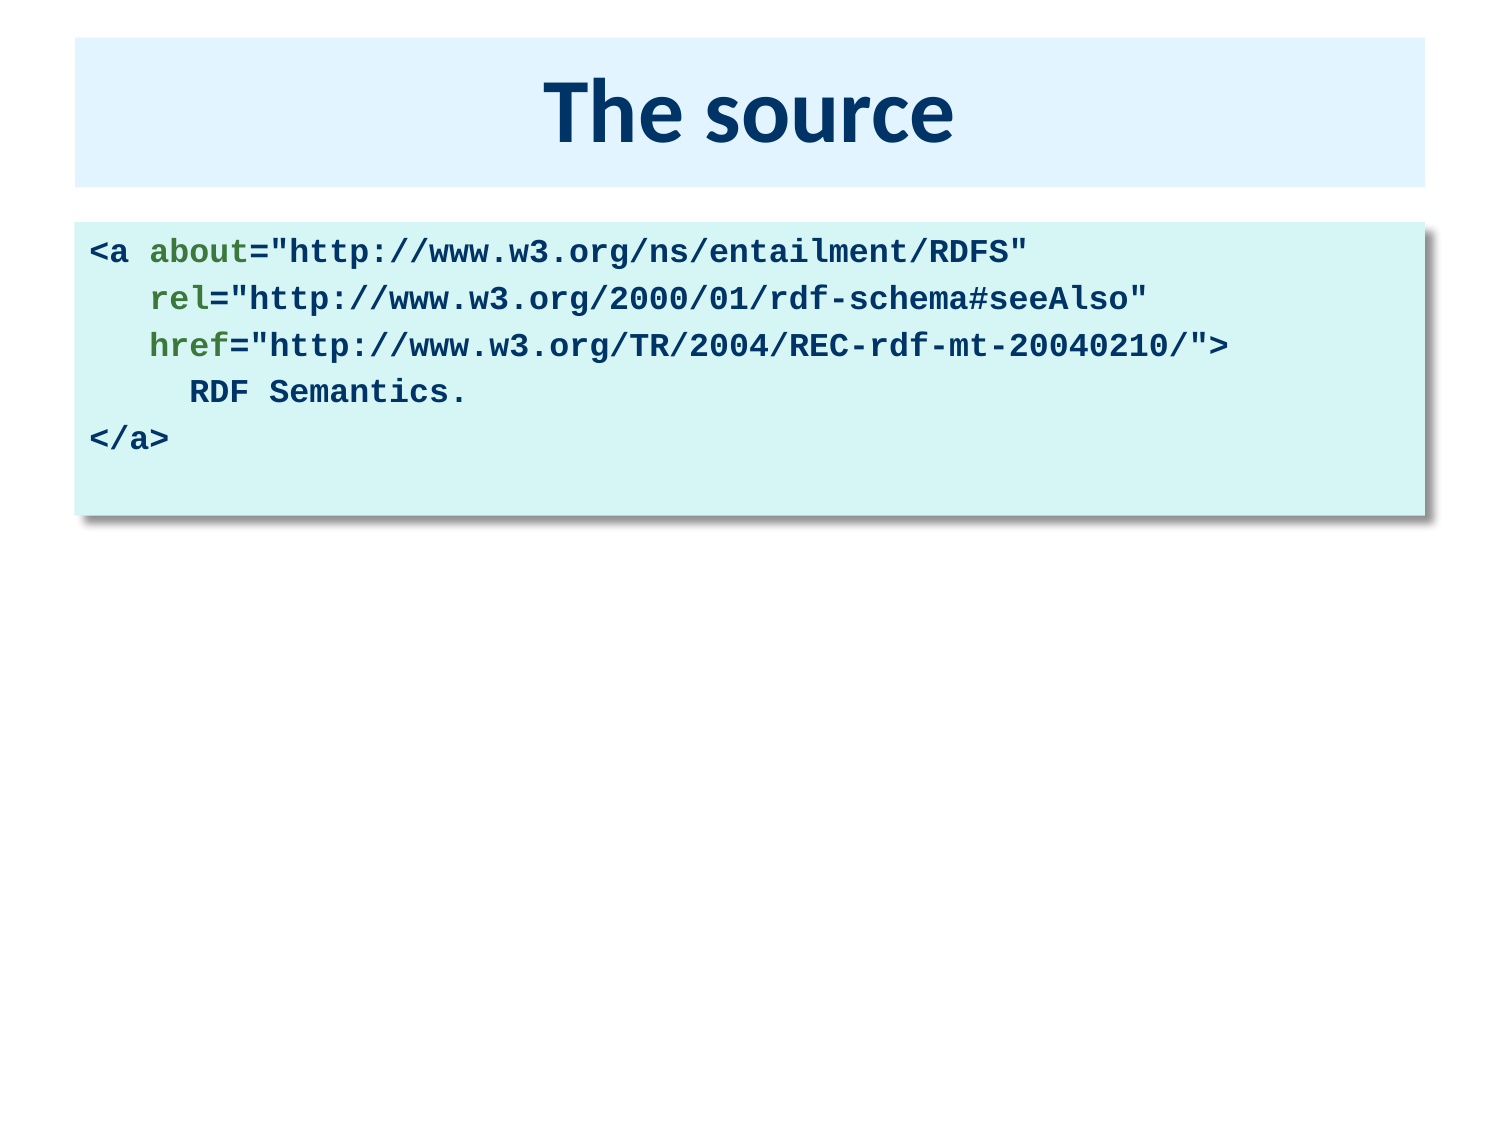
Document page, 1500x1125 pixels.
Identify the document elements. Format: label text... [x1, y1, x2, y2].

title The source [75, 37, 1425, 188]
list <a about="http://www.w3.org/ns/entailment/RDFS" rel="http://www.w3.org/2000/01/rdf-schema#seeAlso" href="http://www.w3.org/TR/2004/REC-rdf-mt-20040210/"> RDF Semantics. </a> [74, 222, 1425, 516]
